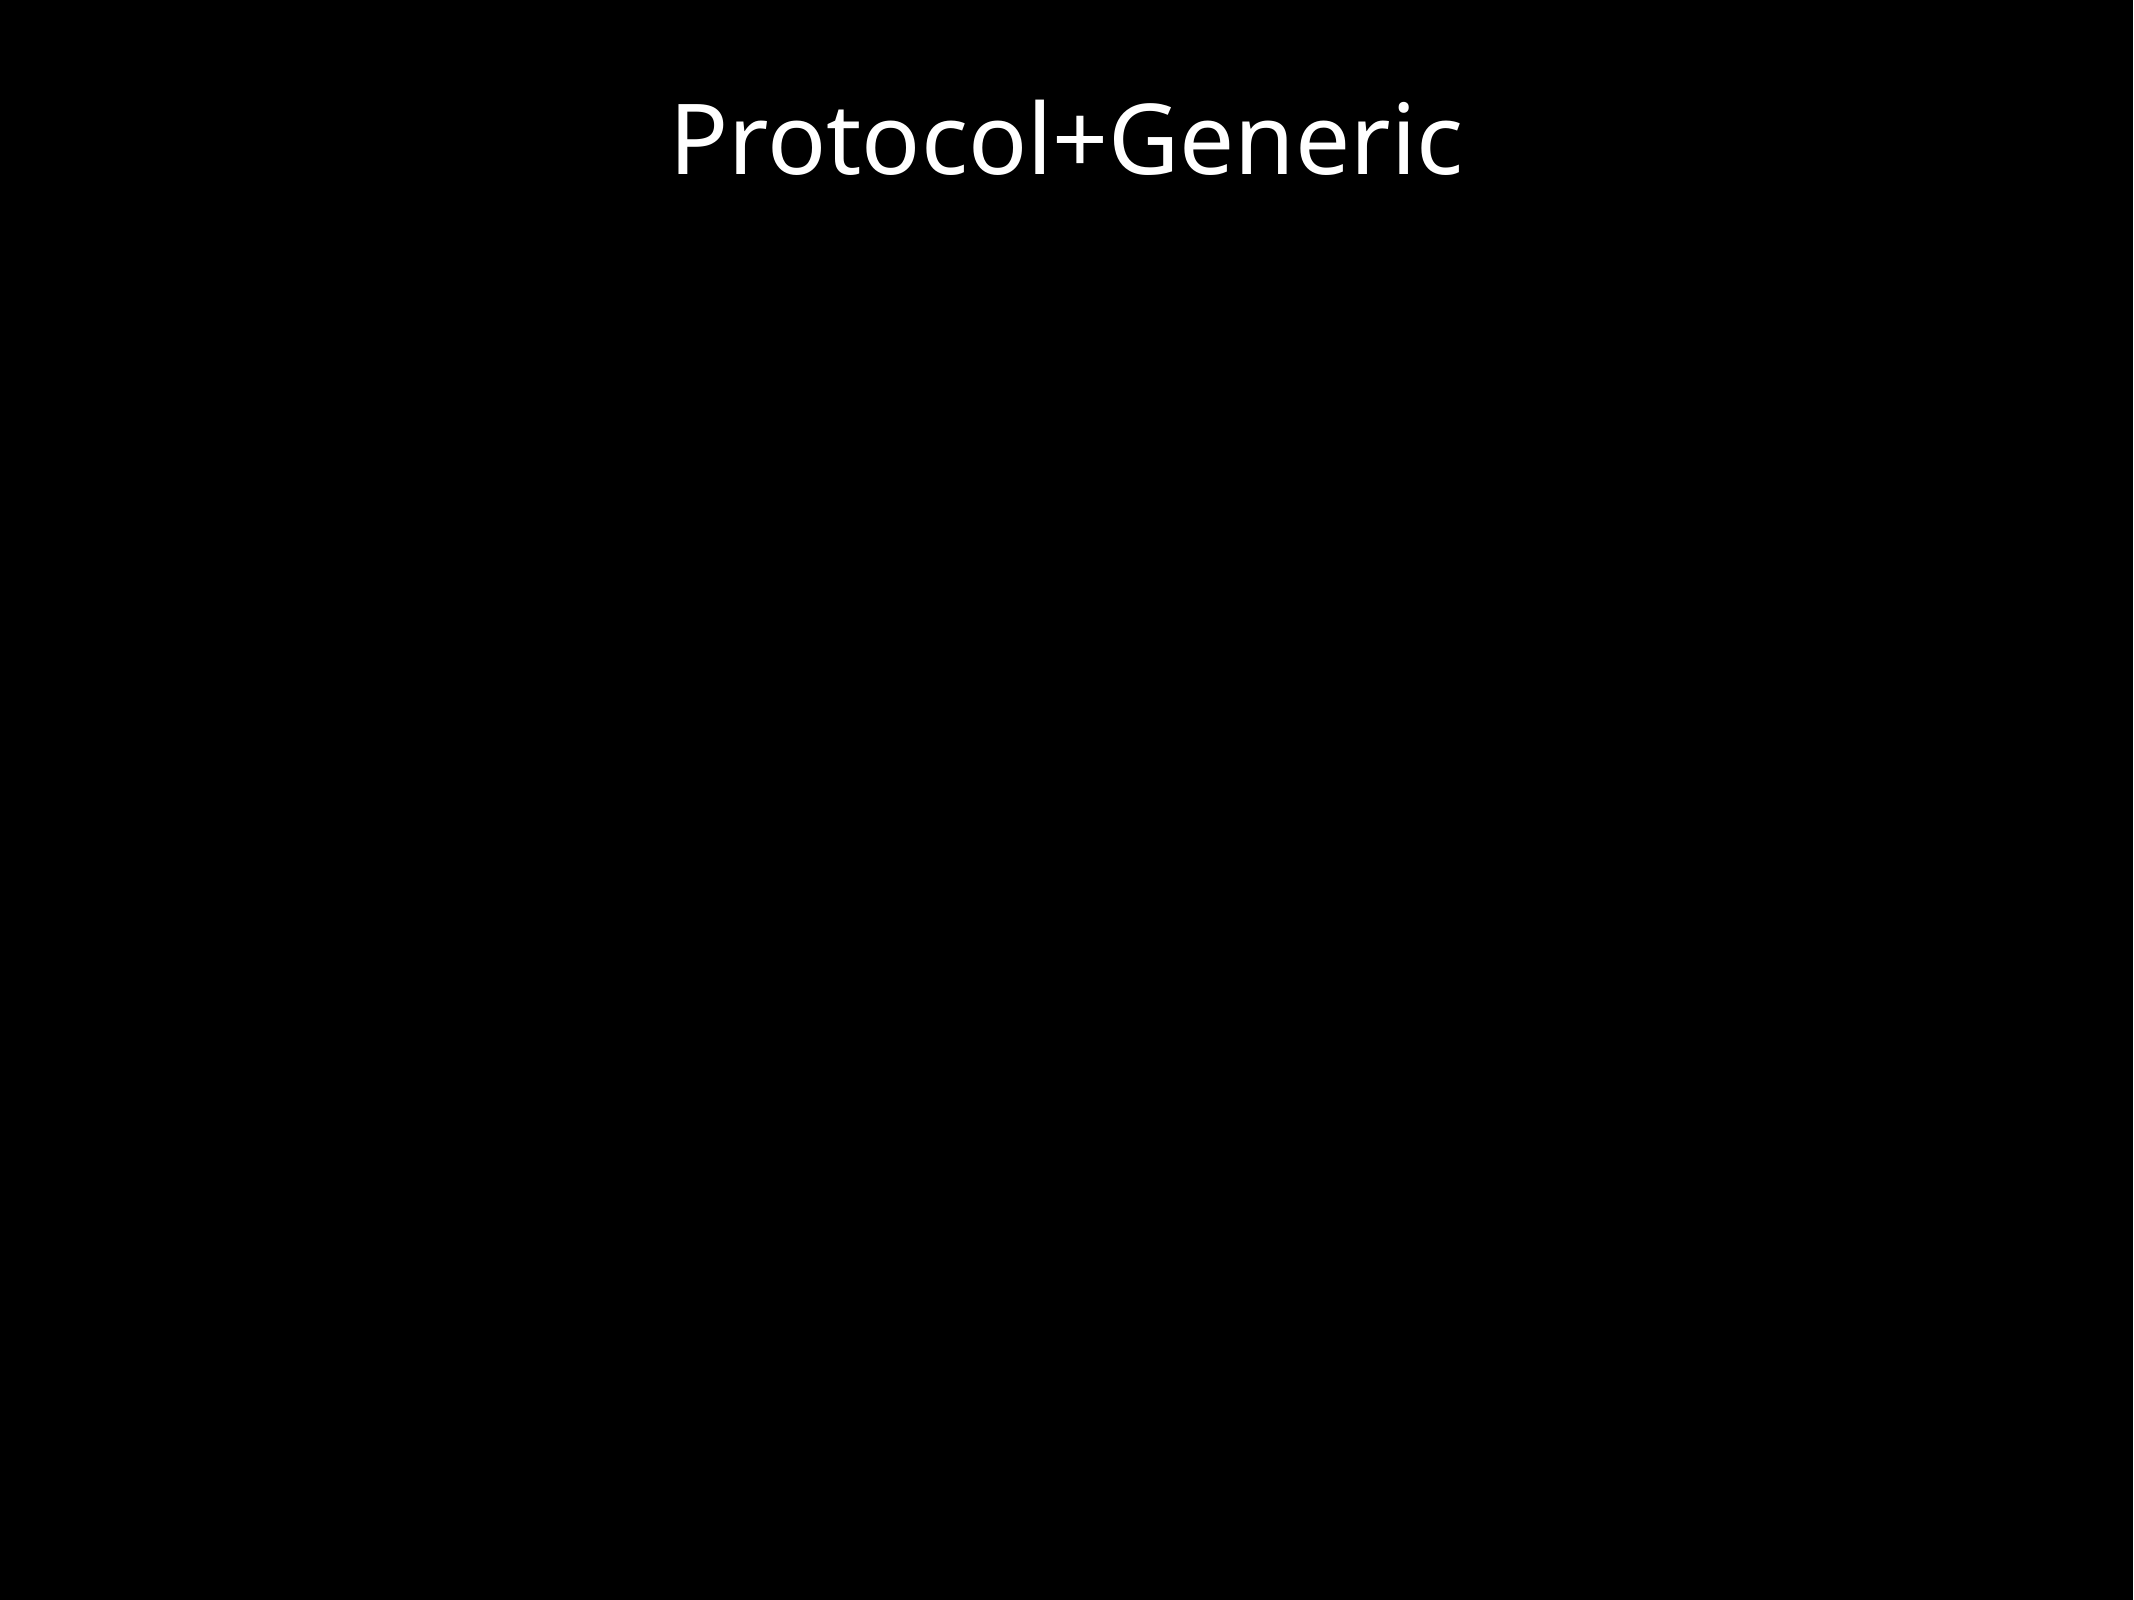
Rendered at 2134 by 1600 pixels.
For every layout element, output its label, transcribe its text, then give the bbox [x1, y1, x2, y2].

text_box Protocol+Generic [544, 68, 1589, 203]
